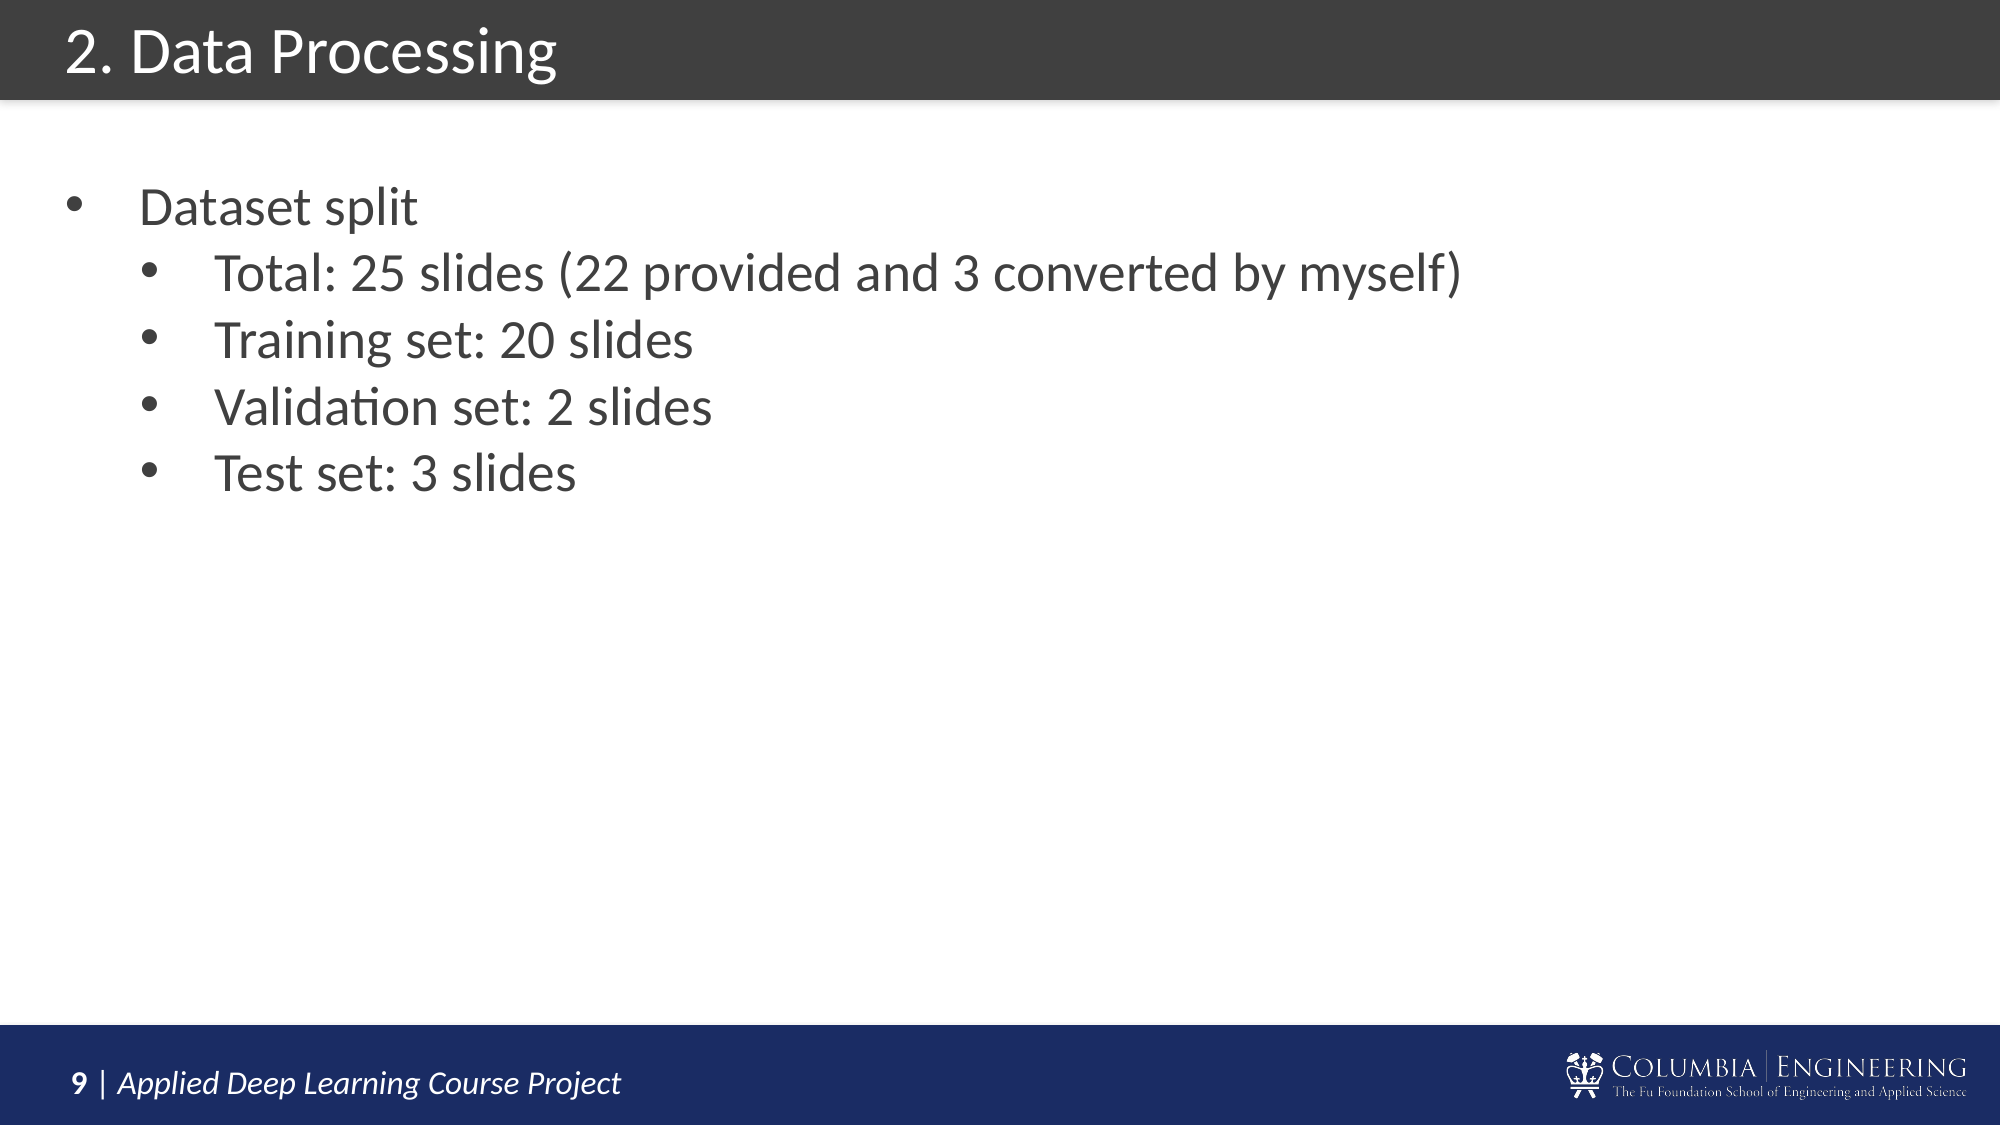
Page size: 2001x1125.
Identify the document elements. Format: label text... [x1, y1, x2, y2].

text_box 9 | Applied Deep Learning Course Project [55, 1027, 1540, 1109]
text_box [0, 0, 2000, 100]
text_box 2. Data Processing [50, 0, 1000, 95]
text_box [0, 1025, 2000, 1125]
picture [1566, 1050, 1967, 1100]
text_box Dataset split Total: 25 slides (22 provided and 3 converted by myself) Training set: 20 slides Validation set: 2 slides Test set: 3 slides [49, 162, 1967, 511]
